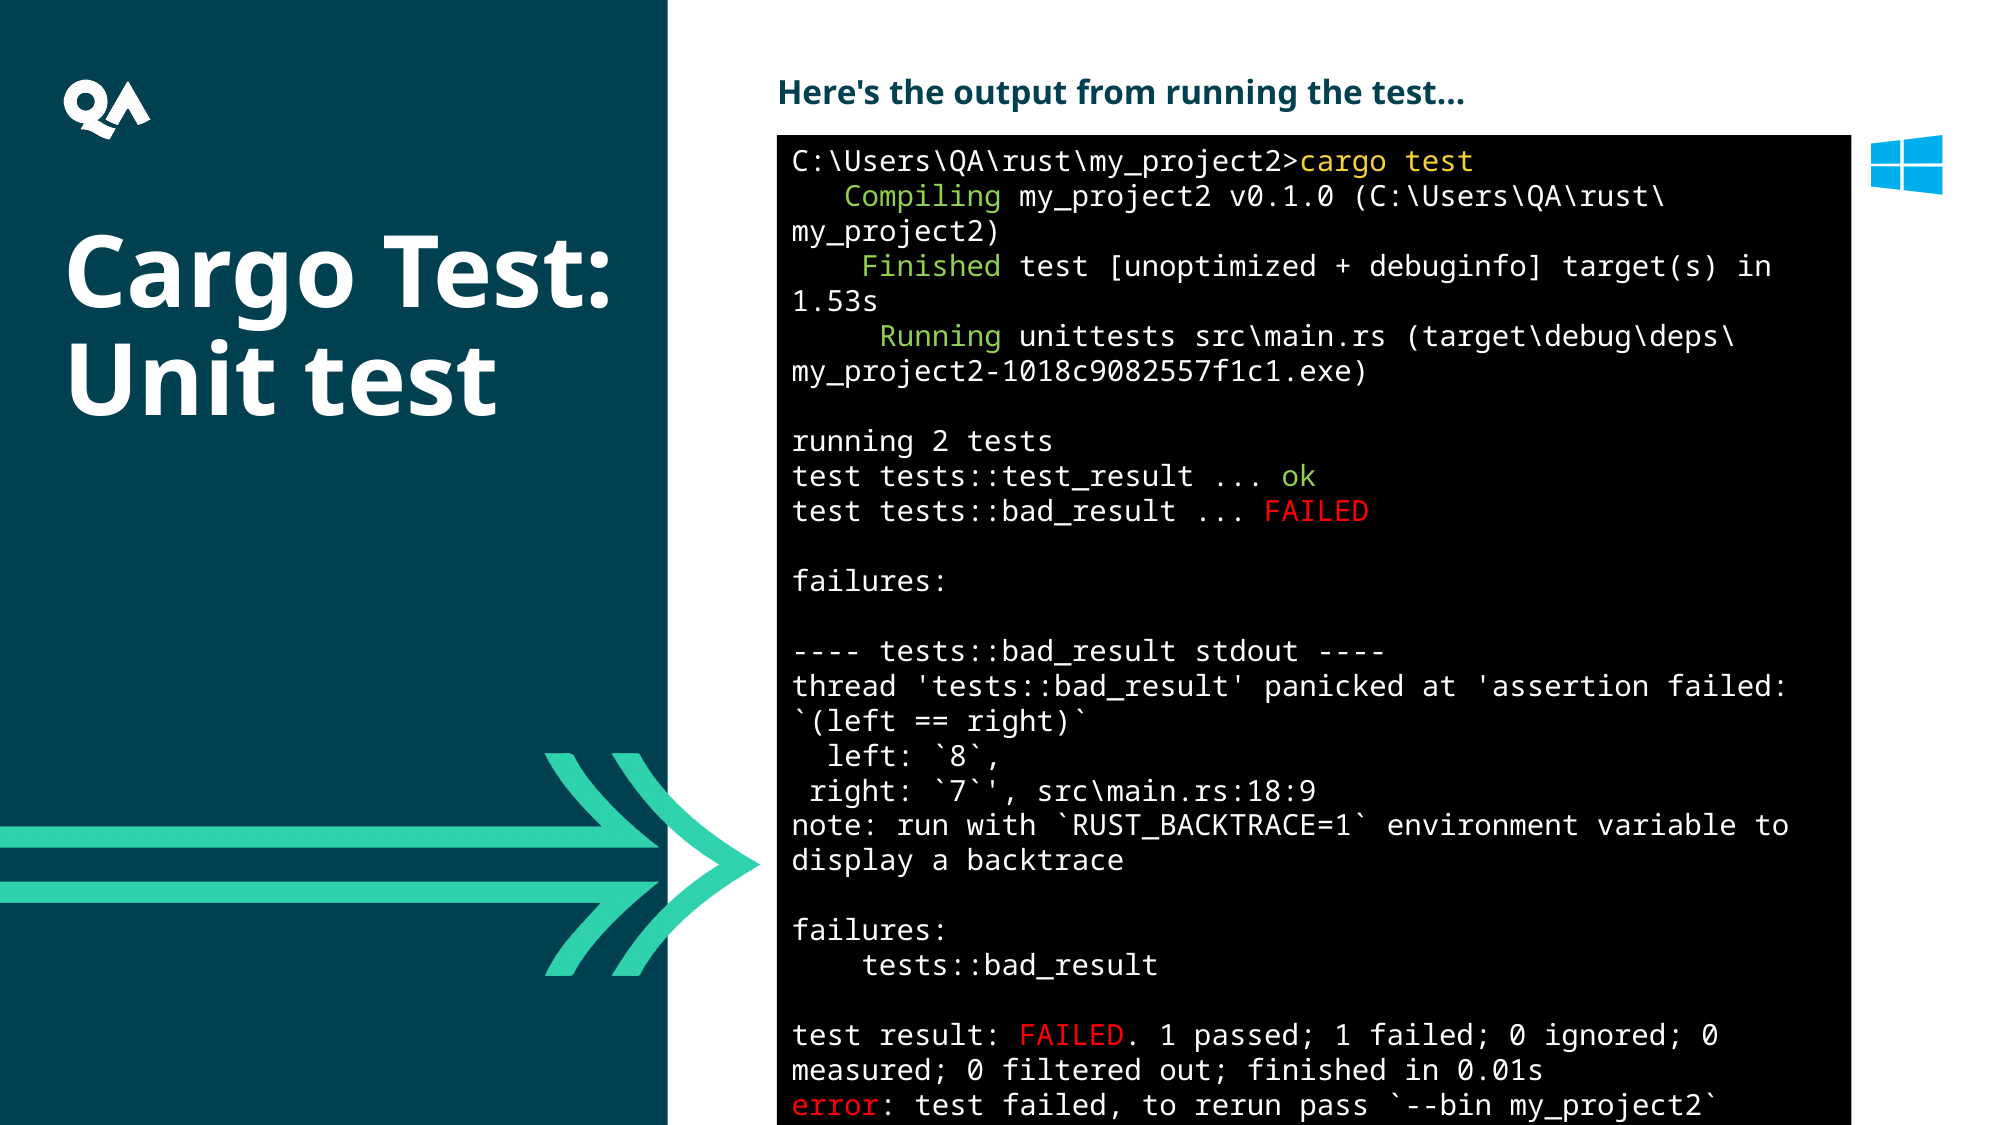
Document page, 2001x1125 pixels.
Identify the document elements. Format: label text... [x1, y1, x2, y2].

picture [0, 882, 657, 975]
list Cargo Test: Unit test [63, 221, 628, 673]
picture [64, 80, 114, 139]
picture [0, 754, 657, 847]
list Here's the output from running the test… And then run the test: [776, 71, 1910, 744]
text_box C:\Users\QA\rust\my_project2>cargo test Compiling my_project2 v0.1.0 (C:\Users\QA\rust\my_project2) Finished test [unoptimized + debuginfo] target(s) in 1.53s Running unittests src\main.rs (target\debug\deps\my_project2-1018c9082557f1c1.exe) running 2 tests test tests::test_result ... ok test tests::bad_result ... FAILED failures: ---- tests::bad_result stdout ---- thread 'tests::bad_result' panicked at 'assertion failed: `(left == right)` left: `8`, right: `7`', src\main.rs:18:9 note: run with `RUST_BACKTRACE=1` environment variable to display a backtrace failures: tests::bad_result test result: FAILED. 1 passed; 1 failed; 0 ignored; 0 measured; 0 filtered out; finished in 0.01s error: test failed, to rerun pass `--bin my_project2` [776, 135, 1852, 1125]
picture [613, 727, 775, 995]
picture [1871, 135, 1943, 195]
picture [107, 83, 149, 124]
